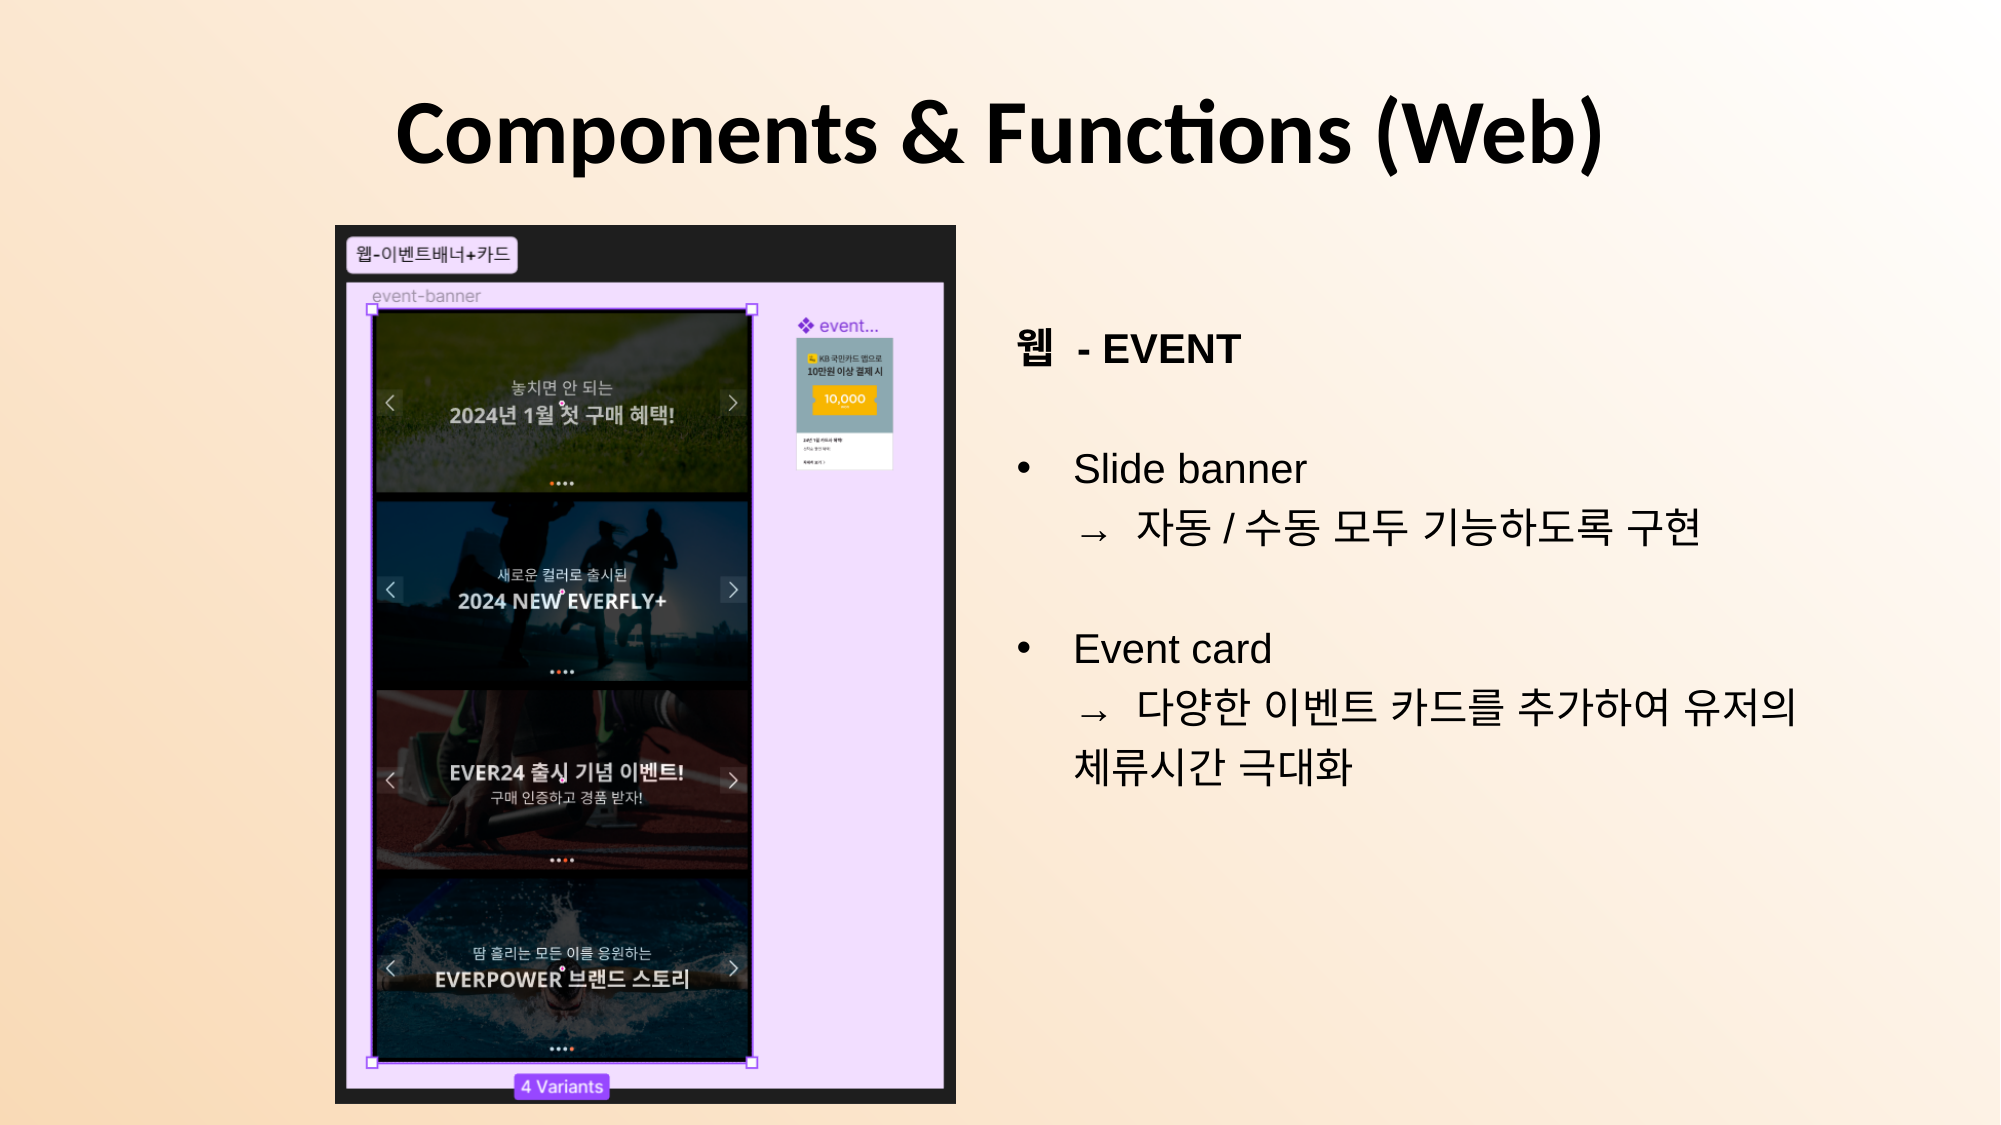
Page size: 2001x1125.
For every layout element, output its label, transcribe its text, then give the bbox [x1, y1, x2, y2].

text_box 웹 - EVENT Slide banner → 자동/수동 모두 기능하도록 구현 Event card → 다양한 이벤트 카드를 추가하여 유저의 체류시간 극대화 [1001, 304, 1828, 800]
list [335, 225, 956, 1104]
title Components & Functions (Web) [206, 60, 1797, 208]
